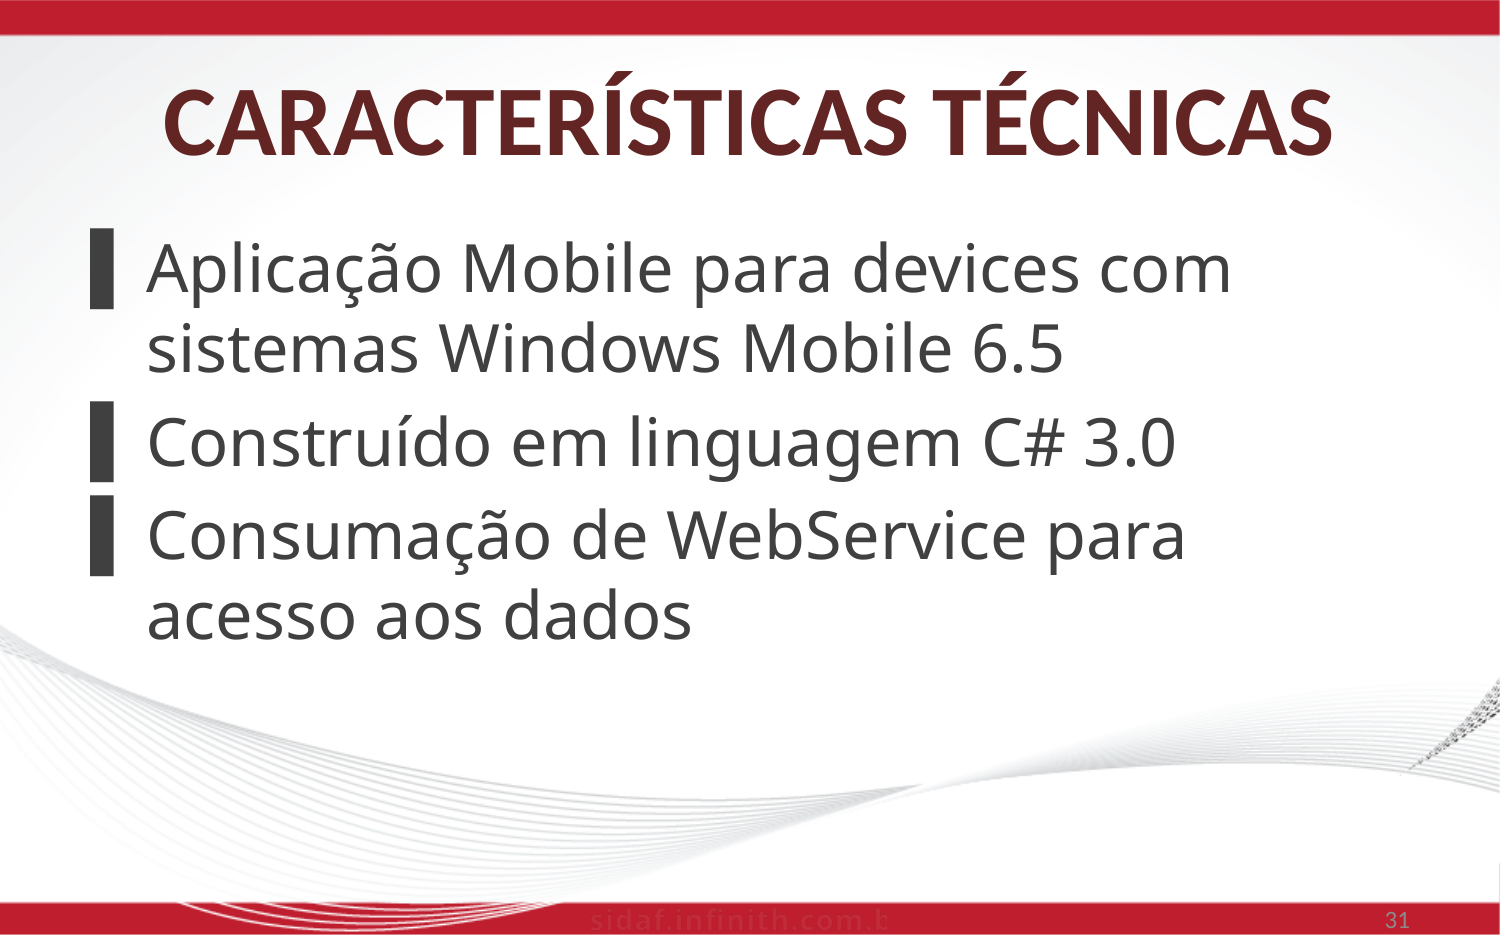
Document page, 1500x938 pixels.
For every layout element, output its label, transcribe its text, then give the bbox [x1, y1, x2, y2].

list Aplicação Mobile para devices com sistemas Windows Mobile 6.5 Construído em linguagem C# 3.0 Consumação de WebService para acesso aos dados [75, 218, 1425, 838]
picture [0, 0, 1500, 938]
slide_number 31 [1074, 905, 1425, 933]
title Características técnicas [75, 37, 1425, 194]
